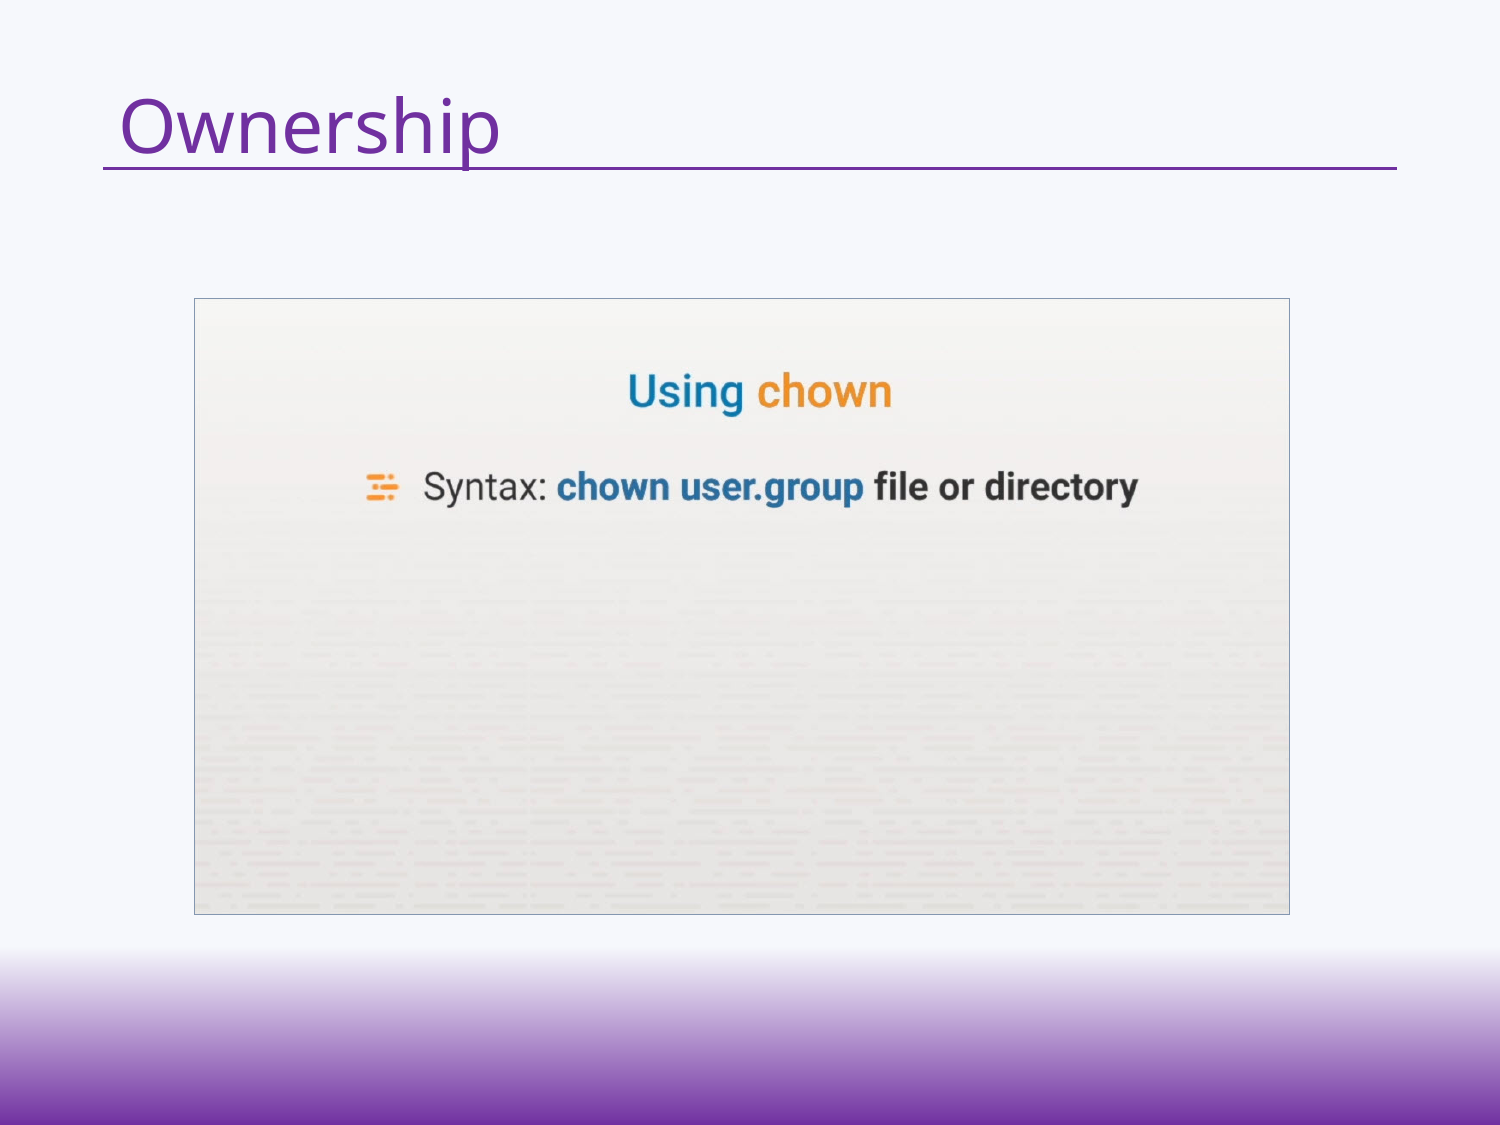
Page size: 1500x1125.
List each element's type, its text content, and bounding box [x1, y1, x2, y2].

picture [194, 298, 1290, 915]
title Ownership [103, 49, 1397, 210]
